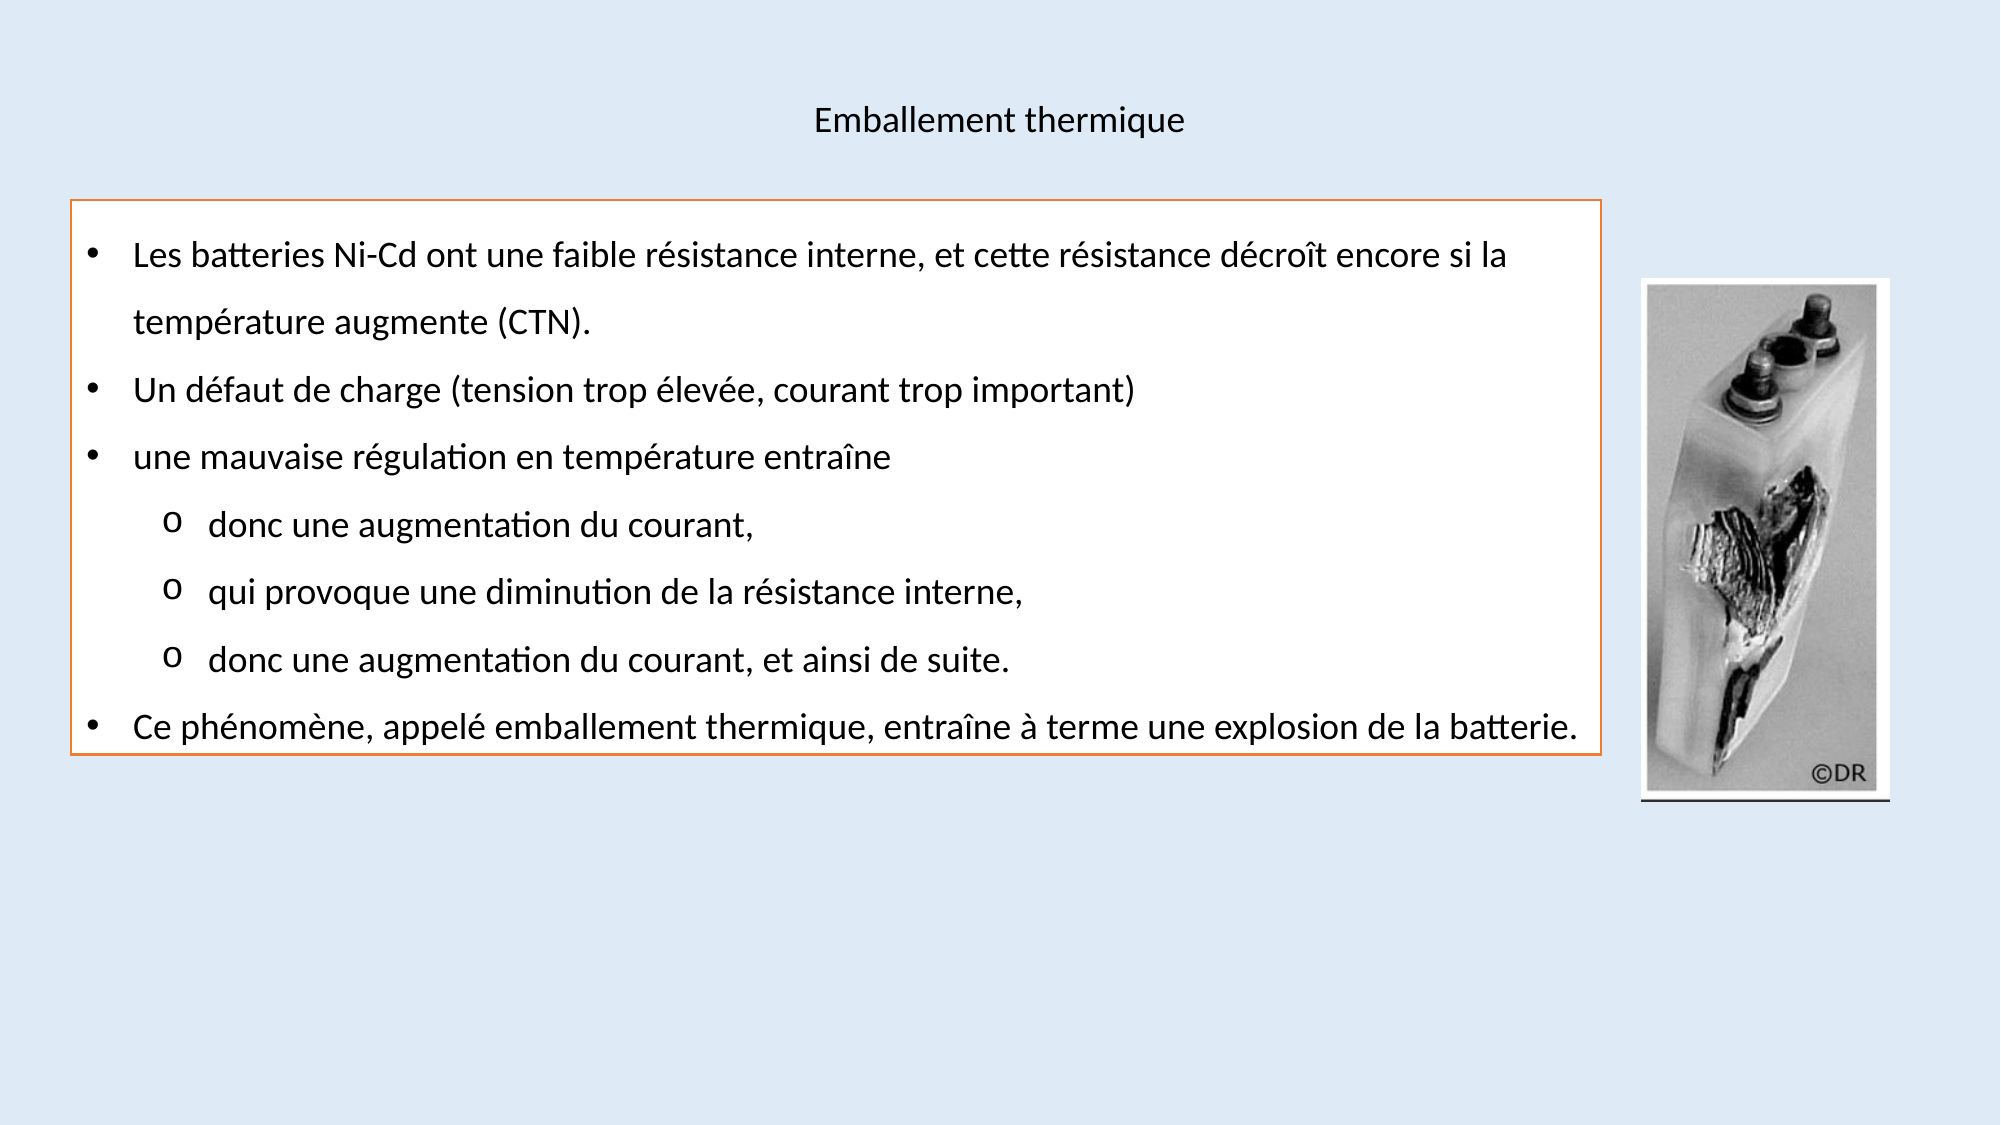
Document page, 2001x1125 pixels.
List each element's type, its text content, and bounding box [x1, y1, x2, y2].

text_box Emballement thermique [799, 87, 1201, 148]
text_box Les batteries Ni-Cd ont une faible résistance interne, et cette résistance décroît encore si la température augmente (CTN). Un défaut de charge (tension trop élevée, courant trop important) une mauvaise régulation en température entraîne donc une augmentation du courant, qui provoque une diminution de la résistance interne, donc une augmentation du courant, et ainsi de suite. Ce phénomène, appelé emballement thermique, entraîne à terme une explosion de la batterie. [70, 199, 1602, 756]
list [1641, 278, 1890, 802]
